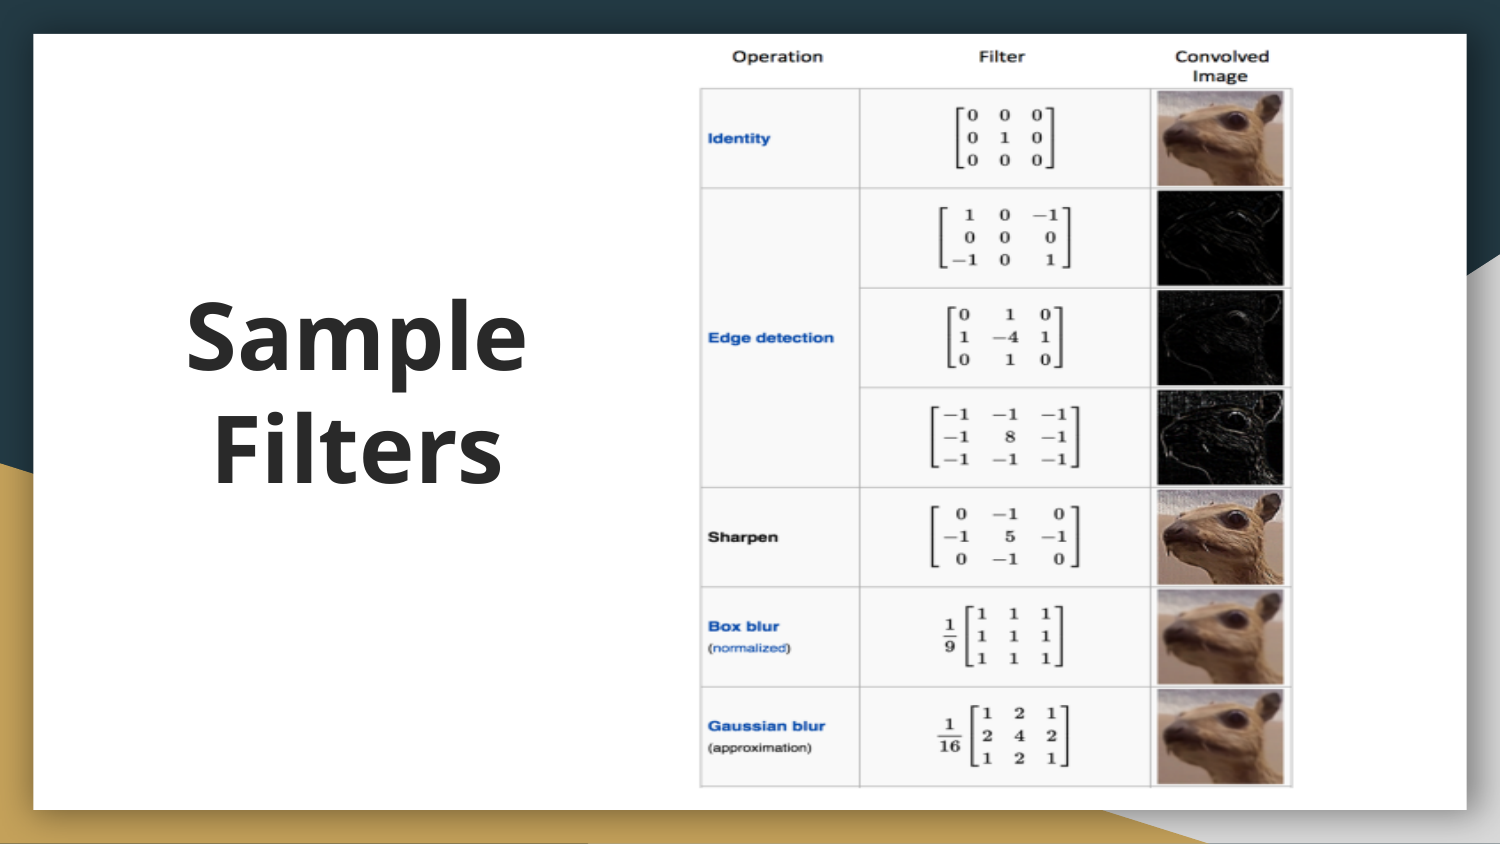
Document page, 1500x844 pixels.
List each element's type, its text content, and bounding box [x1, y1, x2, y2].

picture [688, 44, 1308, 799]
title Sample Filters [134, 261, 581, 721]
